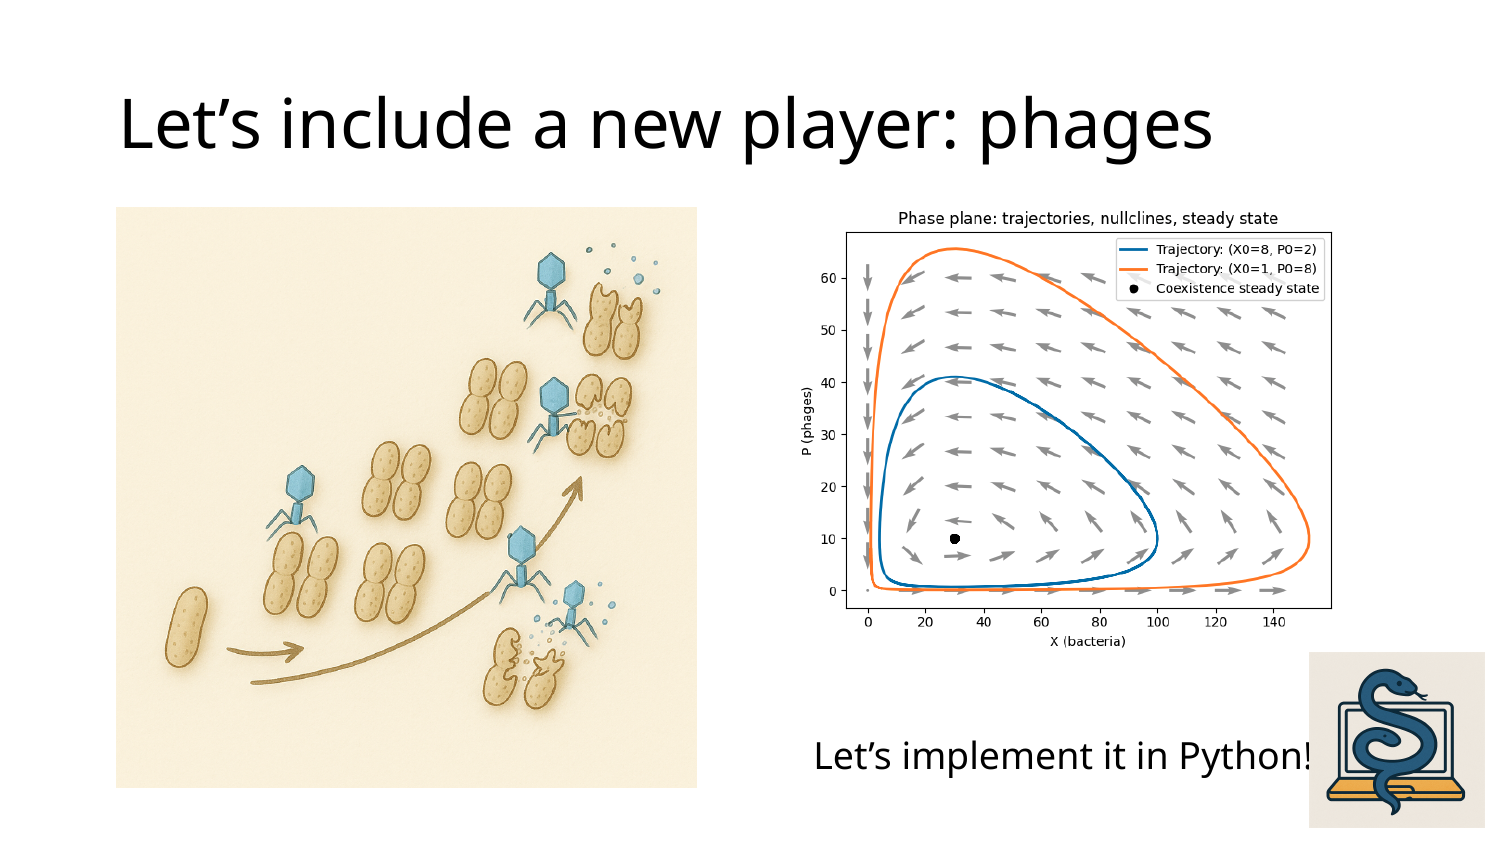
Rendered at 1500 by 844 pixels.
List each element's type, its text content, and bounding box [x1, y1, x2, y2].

picture [116, 207, 697, 789]
title Let’s include a new player: phages [103, 44, 1397, 208]
picture [782, 207, 1485, 829]
text_box Let’s implement it in Python! [798, 724, 1308, 784]
